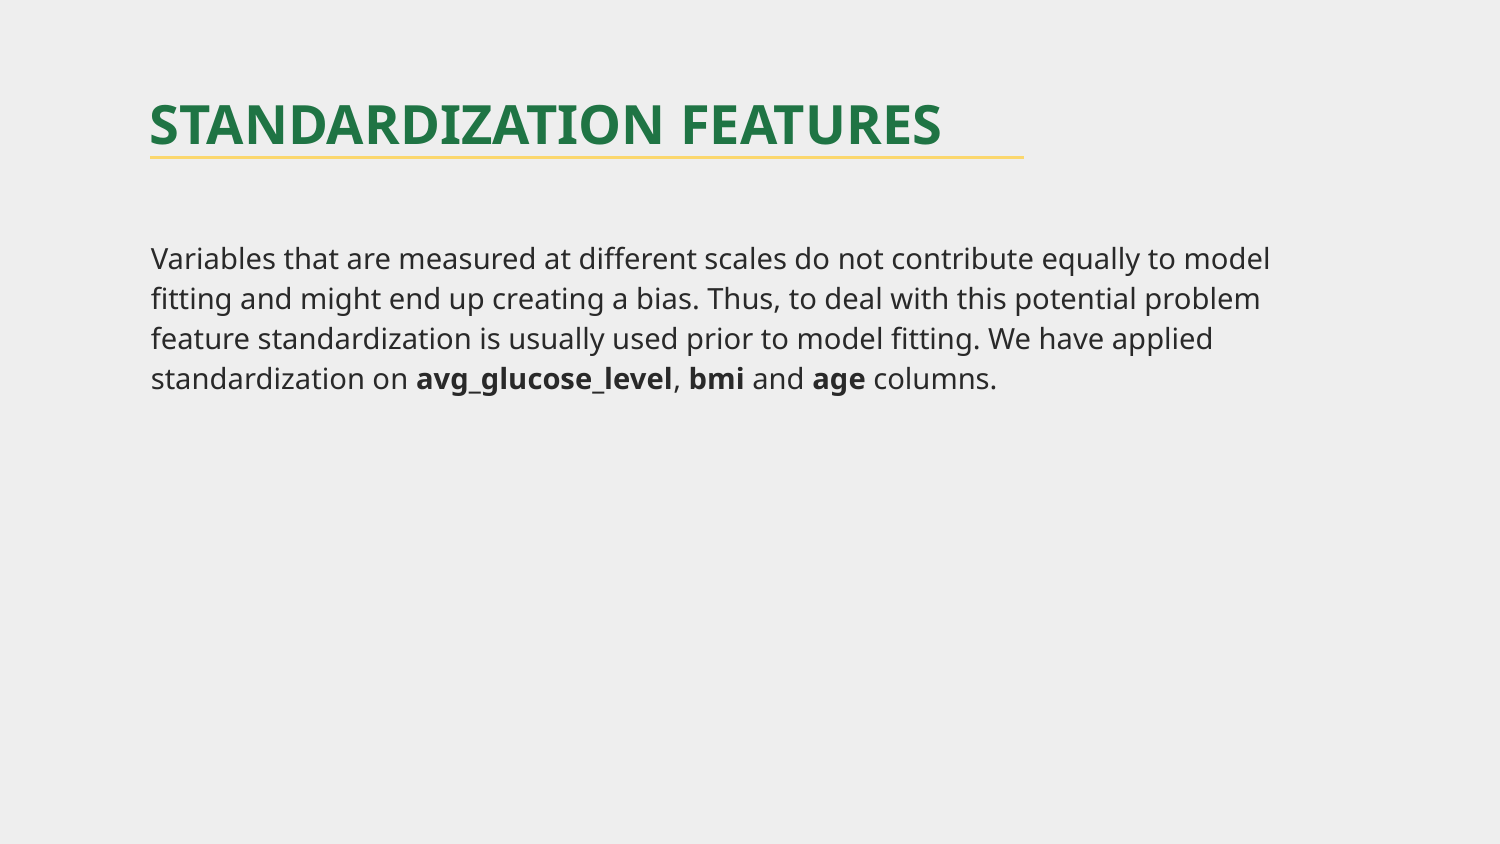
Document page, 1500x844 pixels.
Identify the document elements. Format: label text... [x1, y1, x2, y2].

title STANDARDIZATION FEATURES [134, 75, 1366, 170]
list Variables that are measured at different scales do not contribute equally to model fitting and might end up creating a bias. Thus, to deal with this potential problem feature standardization is usually used prior to model fitting. We have applied standardization on avg_glucose_level, bmi and age columns. [108, 219, 1328, 422]
